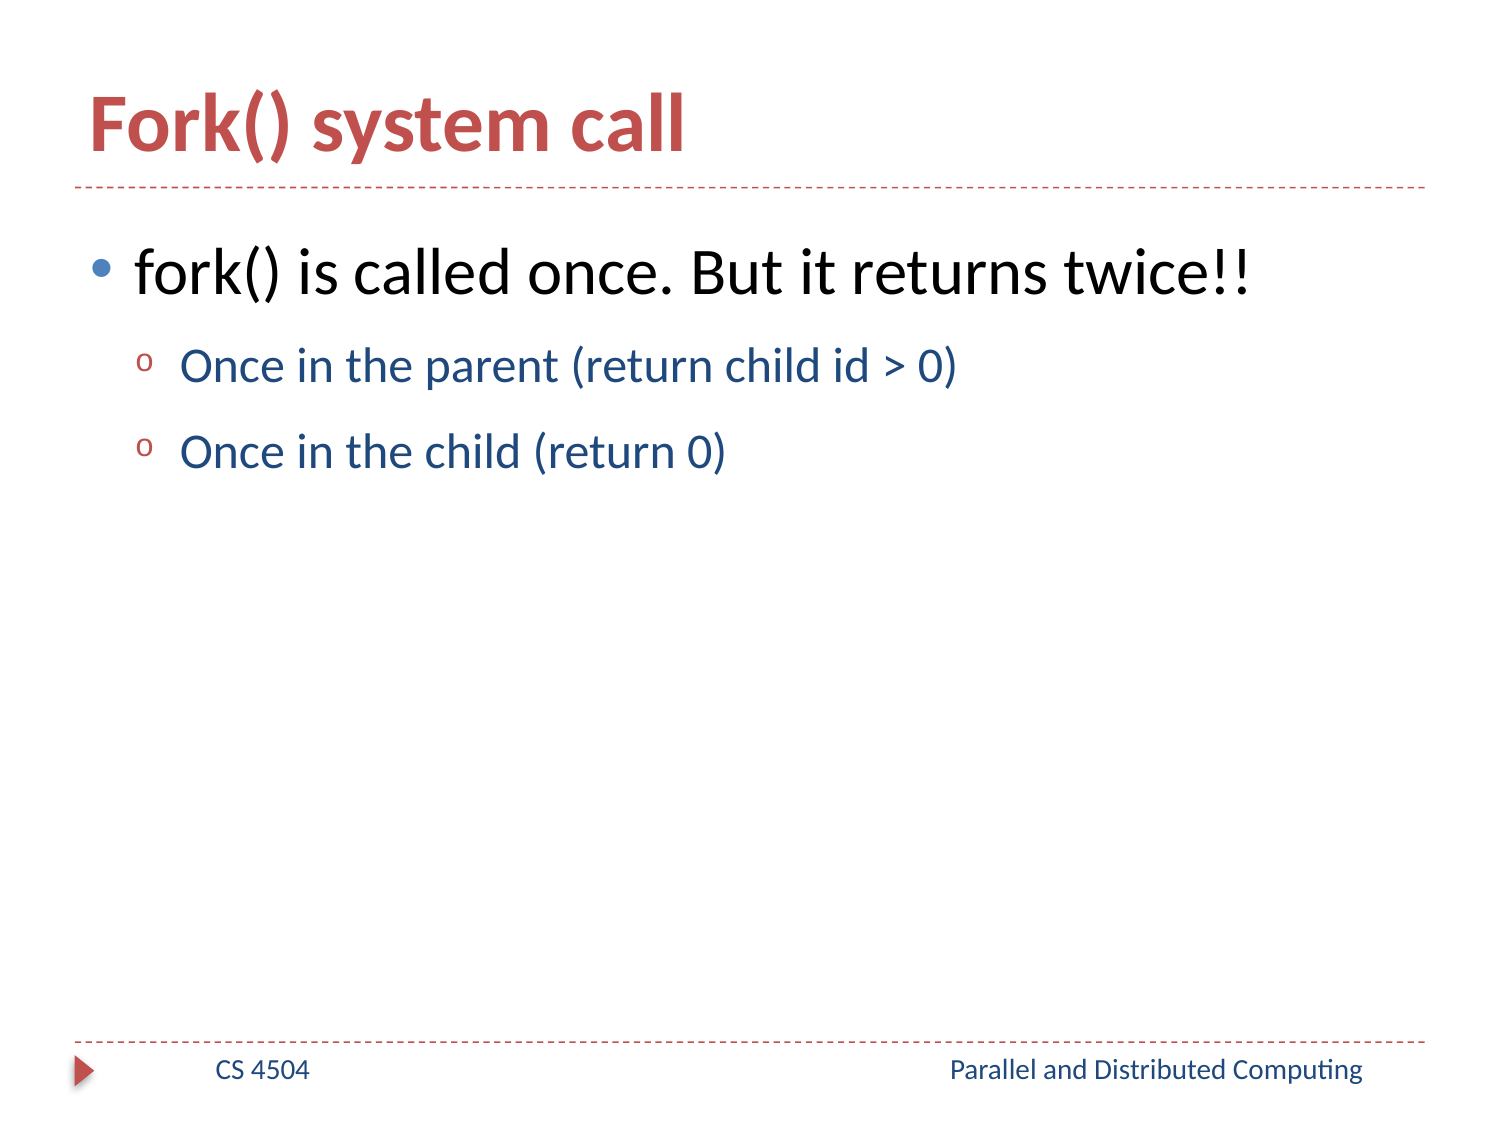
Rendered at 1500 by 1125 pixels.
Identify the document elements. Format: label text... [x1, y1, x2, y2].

title Fork() system call [75, 12, 1425, 175]
list fork() is called once. But it returns twice!! Once in the parent (return child id > 0) Once in the child (return 0) [75, 200, 1425, 1010]
slide_number Parallel and Distributed Computing [887, 1042, 1426, 1103]
slide_number CS 4504 [100, 1042, 426, 1103]
